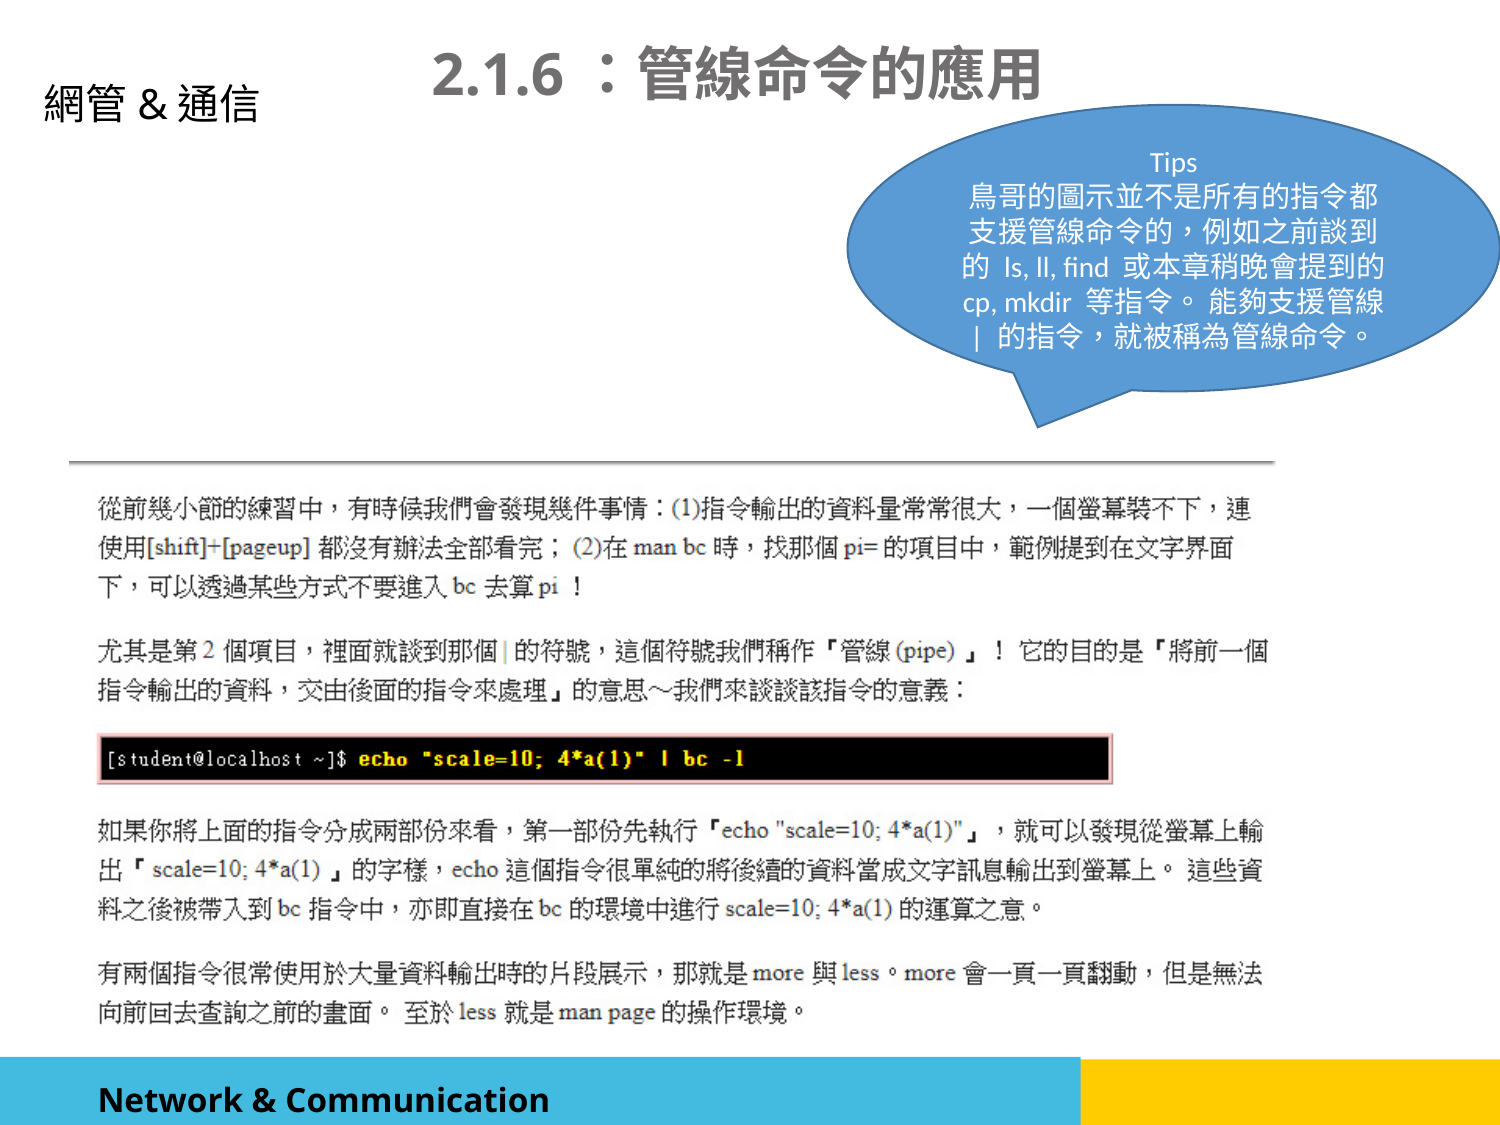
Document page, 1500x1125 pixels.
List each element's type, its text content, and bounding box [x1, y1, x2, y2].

title 2.1.6：管線命令的應用 [431, 42, 1500, 171]
text_box Tips 鳥哥的圖示並不是所有的指令都支援管線命令的，例如之前談到的 ls, ll, find 或本章稍晚會提到的 cp, mkdir 等指令。 能夠支援管線 | 的指令，就被稱為管線命令。 [846, 103, 1500, 429]
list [68, 461, 1276, 1043]
